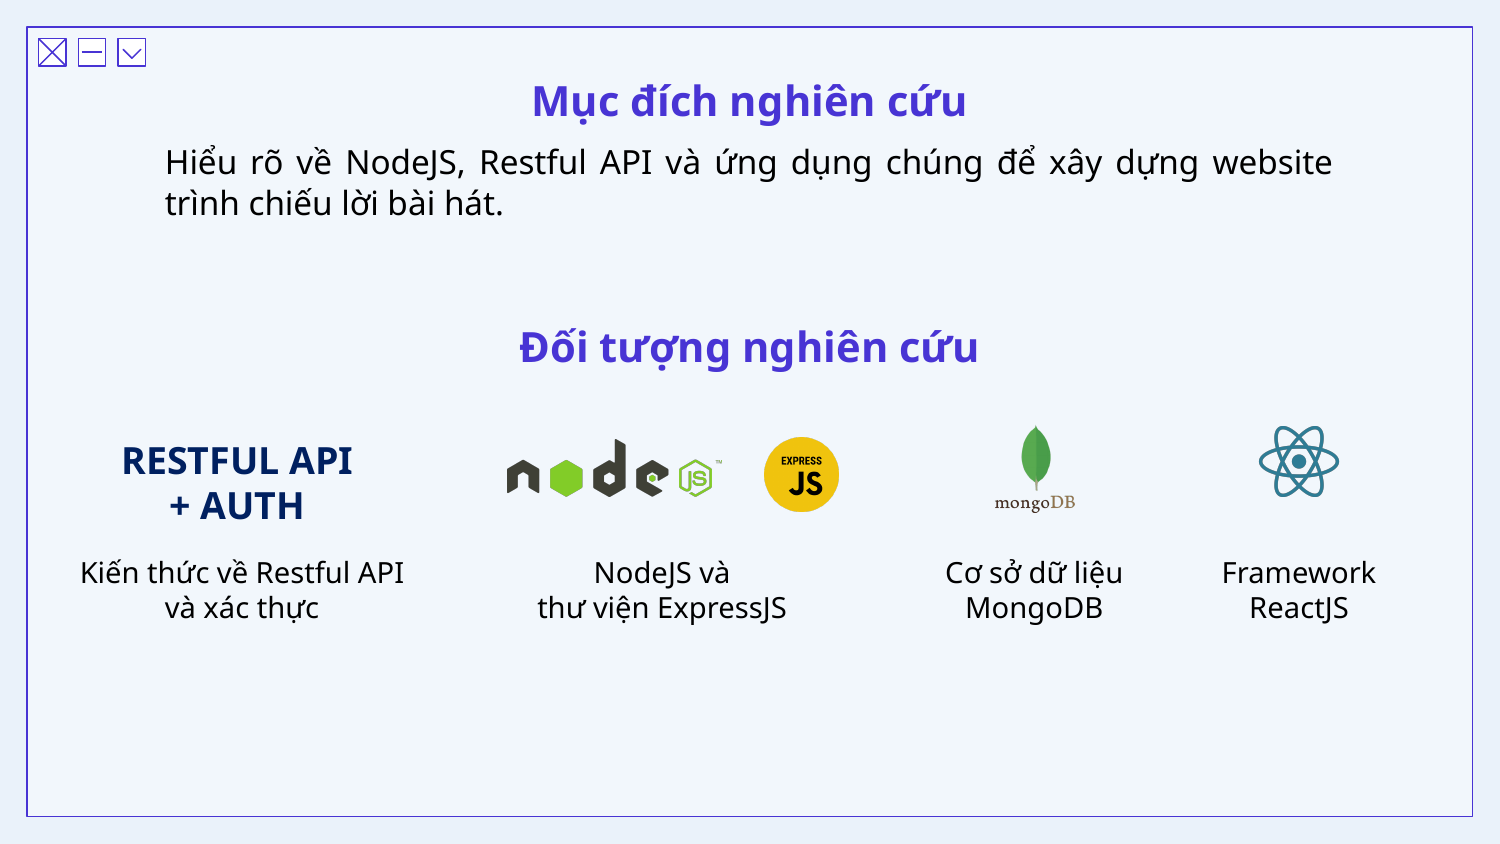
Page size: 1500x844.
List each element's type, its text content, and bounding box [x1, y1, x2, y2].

text_box Hiểu rõ về NodeJS, Restful API và ứng dụng chúng để xây dựng website trình chiếu lời bài hát. [149, 134, 1350, 229]
text_box Đối tượng nghiên cứu [443, 305, 1057, 400]
text_box Kiến thức về Restful API và xác thực [18, 546, 466, 632]
picture [507, 438, 722, 497]
text_box Cơ sở dữ liệu MongoDB [912, 546, 1156, 632]
picture [974, 406, 1097, 530]
picture [1258, 426, 1340, 497]
picture [764, 436, 839, 512]
text_box Framework ReactJS [1177, 546, 1421, 632]
text_box RESTFUL API + AUTH [87, 421, 388, 516]
text_box NodeJS và thư viện ExpressJS [466, 546, 886, 632]
title Mục đích nghiên cứu [443, 59, 1057, 134]
